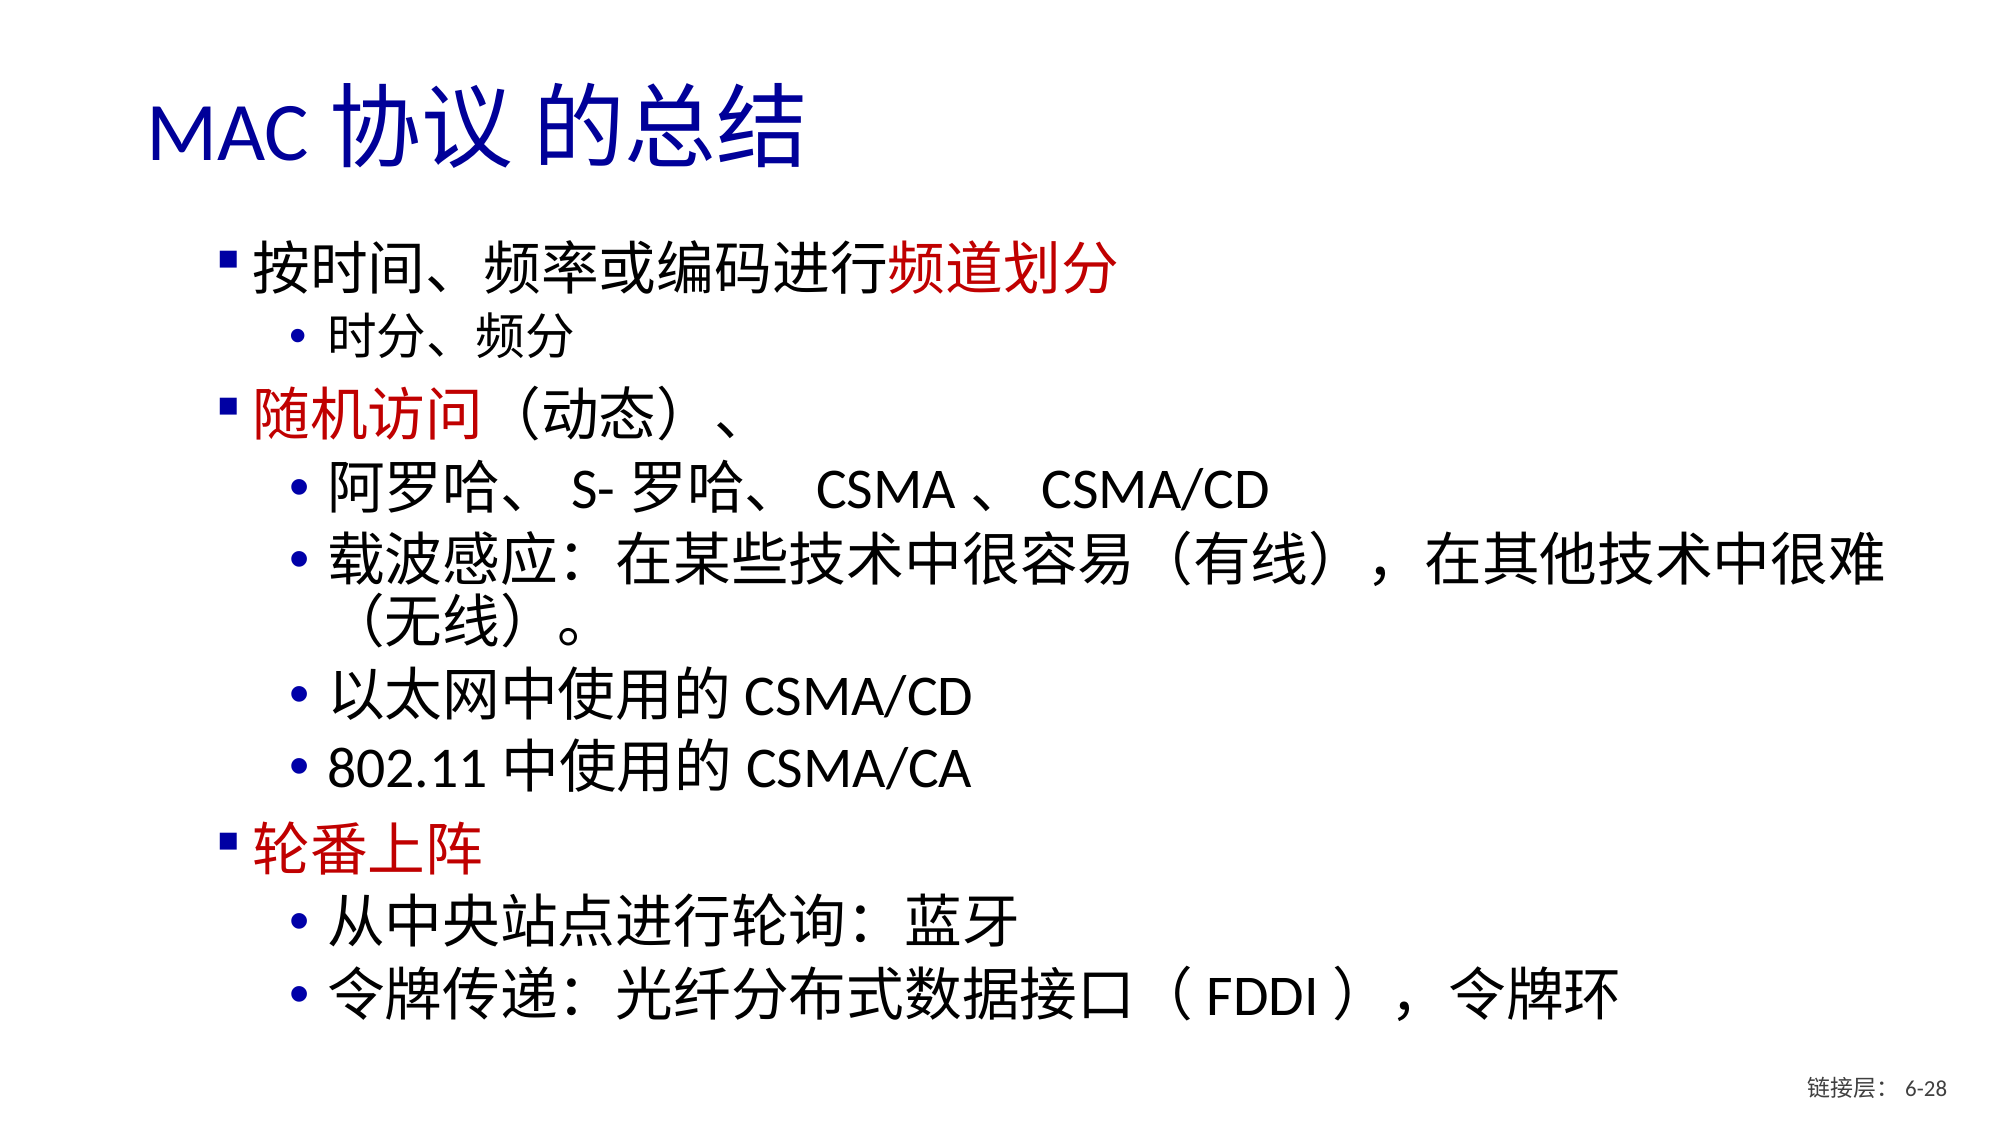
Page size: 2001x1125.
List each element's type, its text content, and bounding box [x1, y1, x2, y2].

title MAC协议 的总结 [131, 57, 1857, 205]
slide_number 链接层：6- 27 [1512, 1056, 1963, 1117]
text_box 按时间、频率或编码进行频道划分 时分、频分 随机访问（动态）、 阿罗哈、S-罗哈、CSMA、CSMA/CD 载波感应：在某些技术中很容易（有线），在其他技术中很难（无线）。 以太网中使用的CSMA/CD 802.11中使用的CSMA/CA 轮番上阵 从中央站点进行轮询：蓝牙 令牌传递：光纤分布式数据接口（FDDI），令牌环 [199, 232, 1937, 1037]
